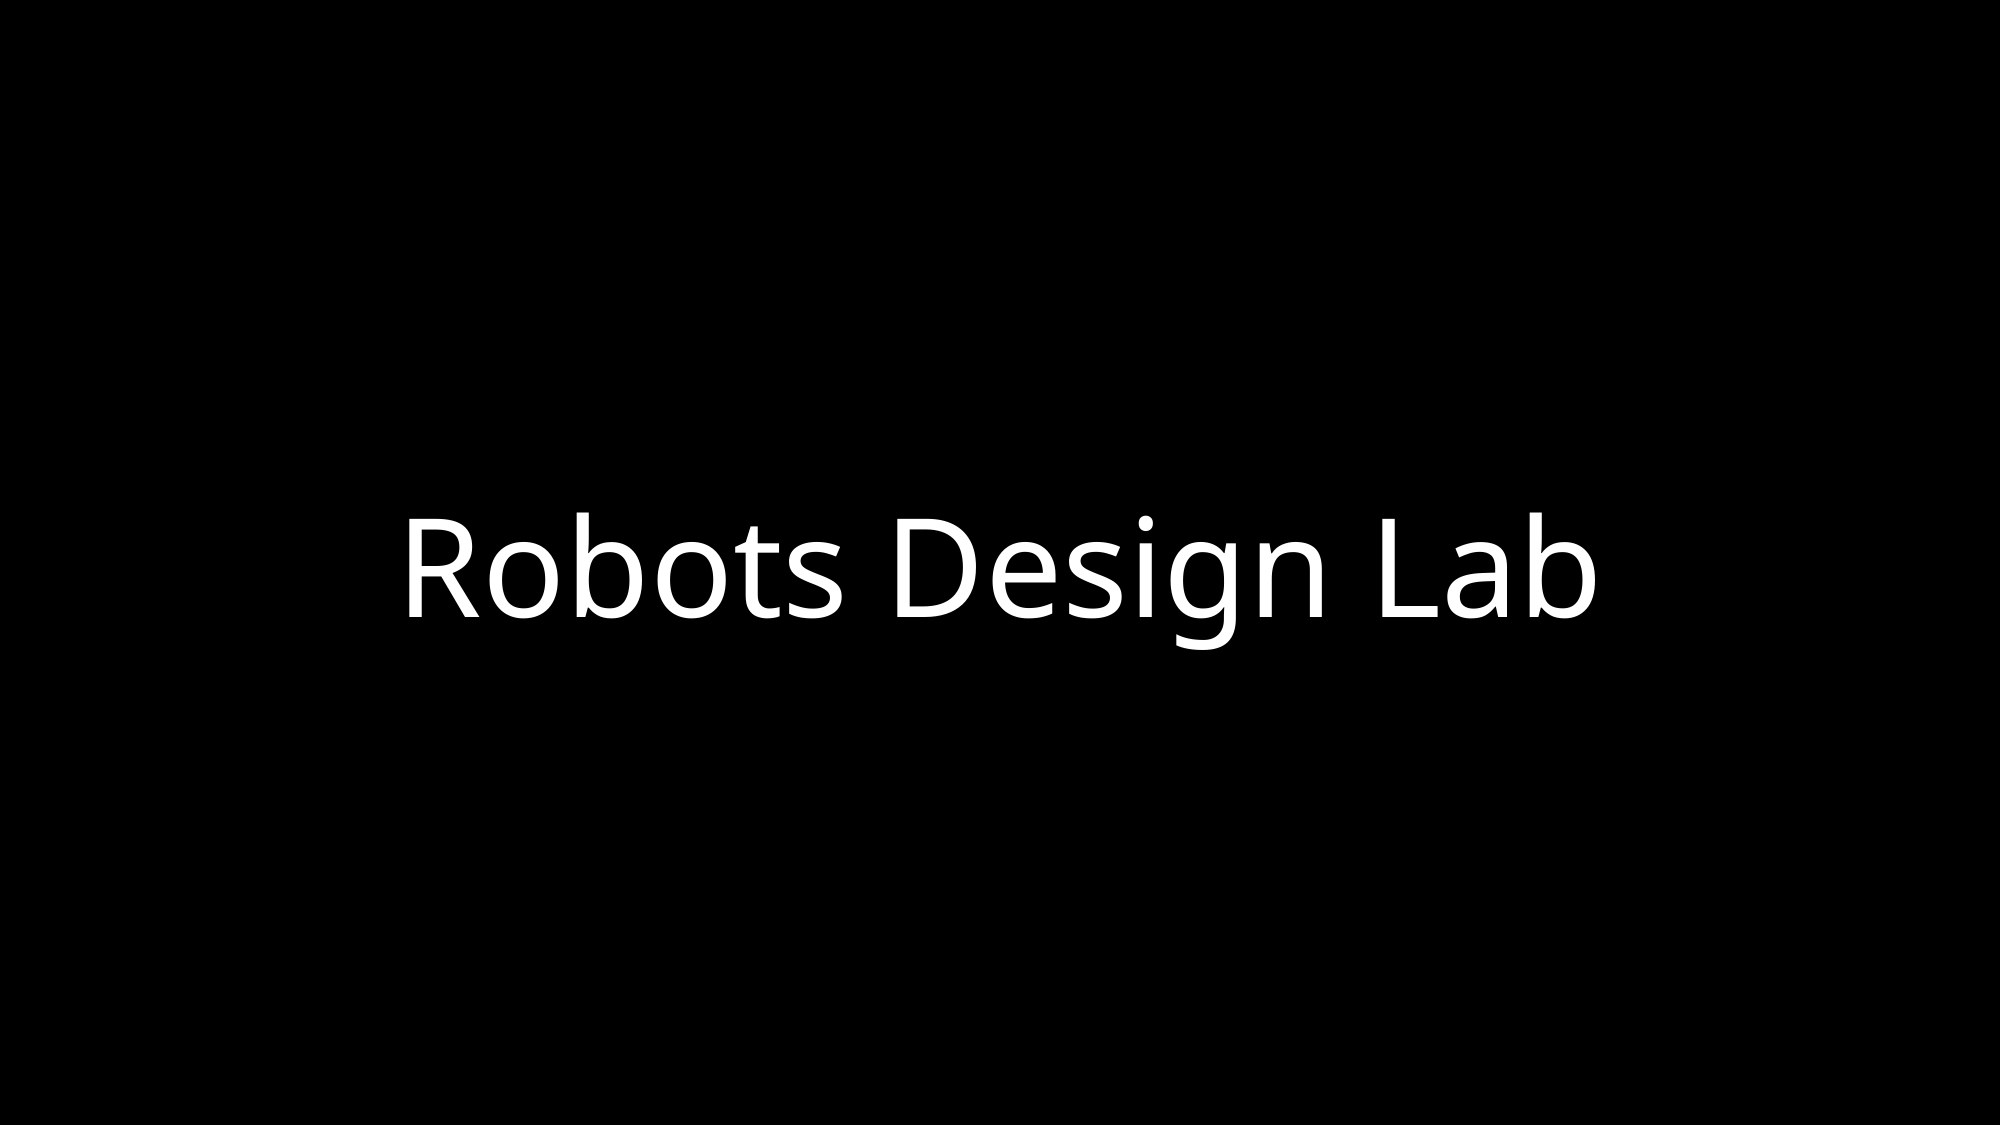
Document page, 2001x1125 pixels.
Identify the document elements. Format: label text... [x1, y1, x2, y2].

text_box Robots Design Lab [382, 472, 1618, 653]
